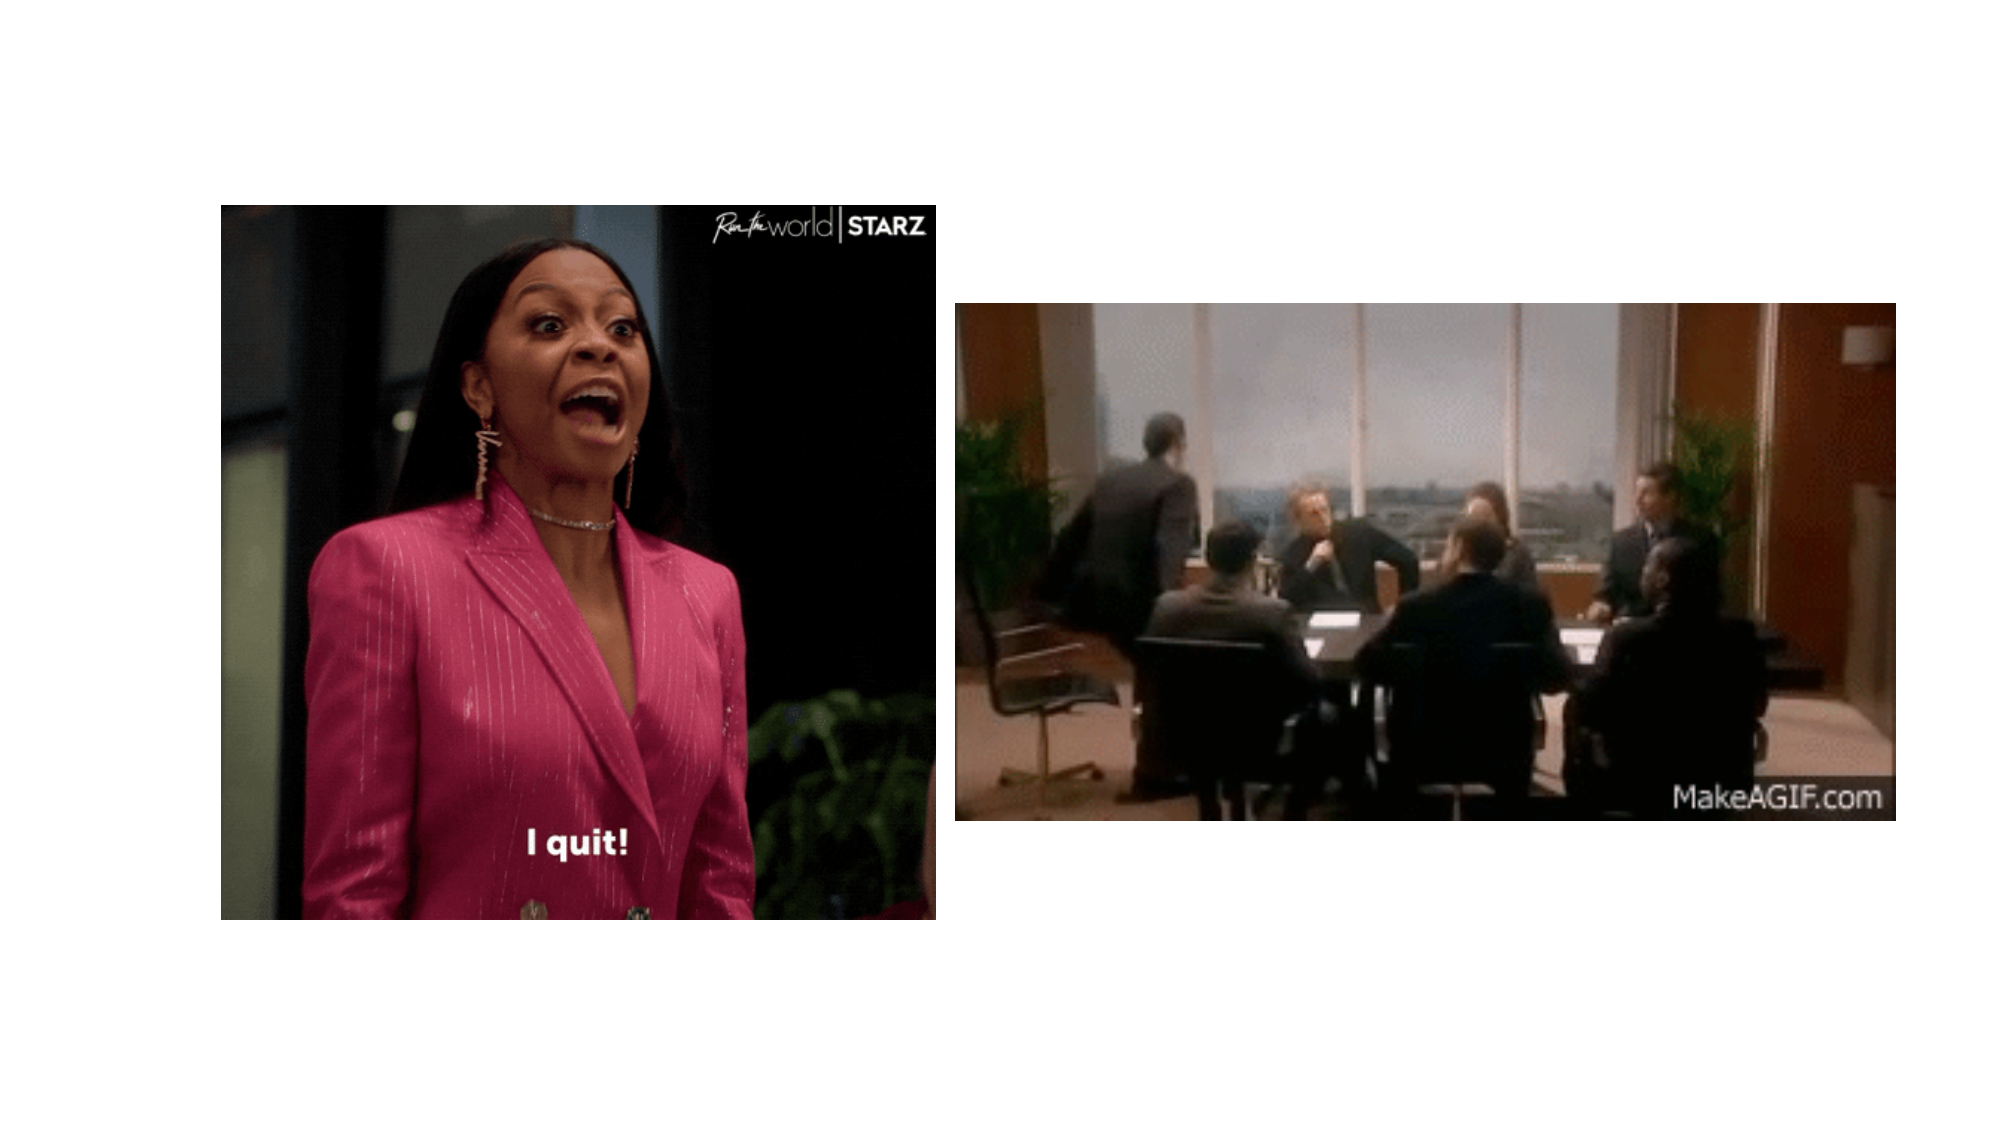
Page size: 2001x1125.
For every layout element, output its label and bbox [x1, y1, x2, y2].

list [221, 205, 936, 920]
picture [955, 303, 1897, 822]
